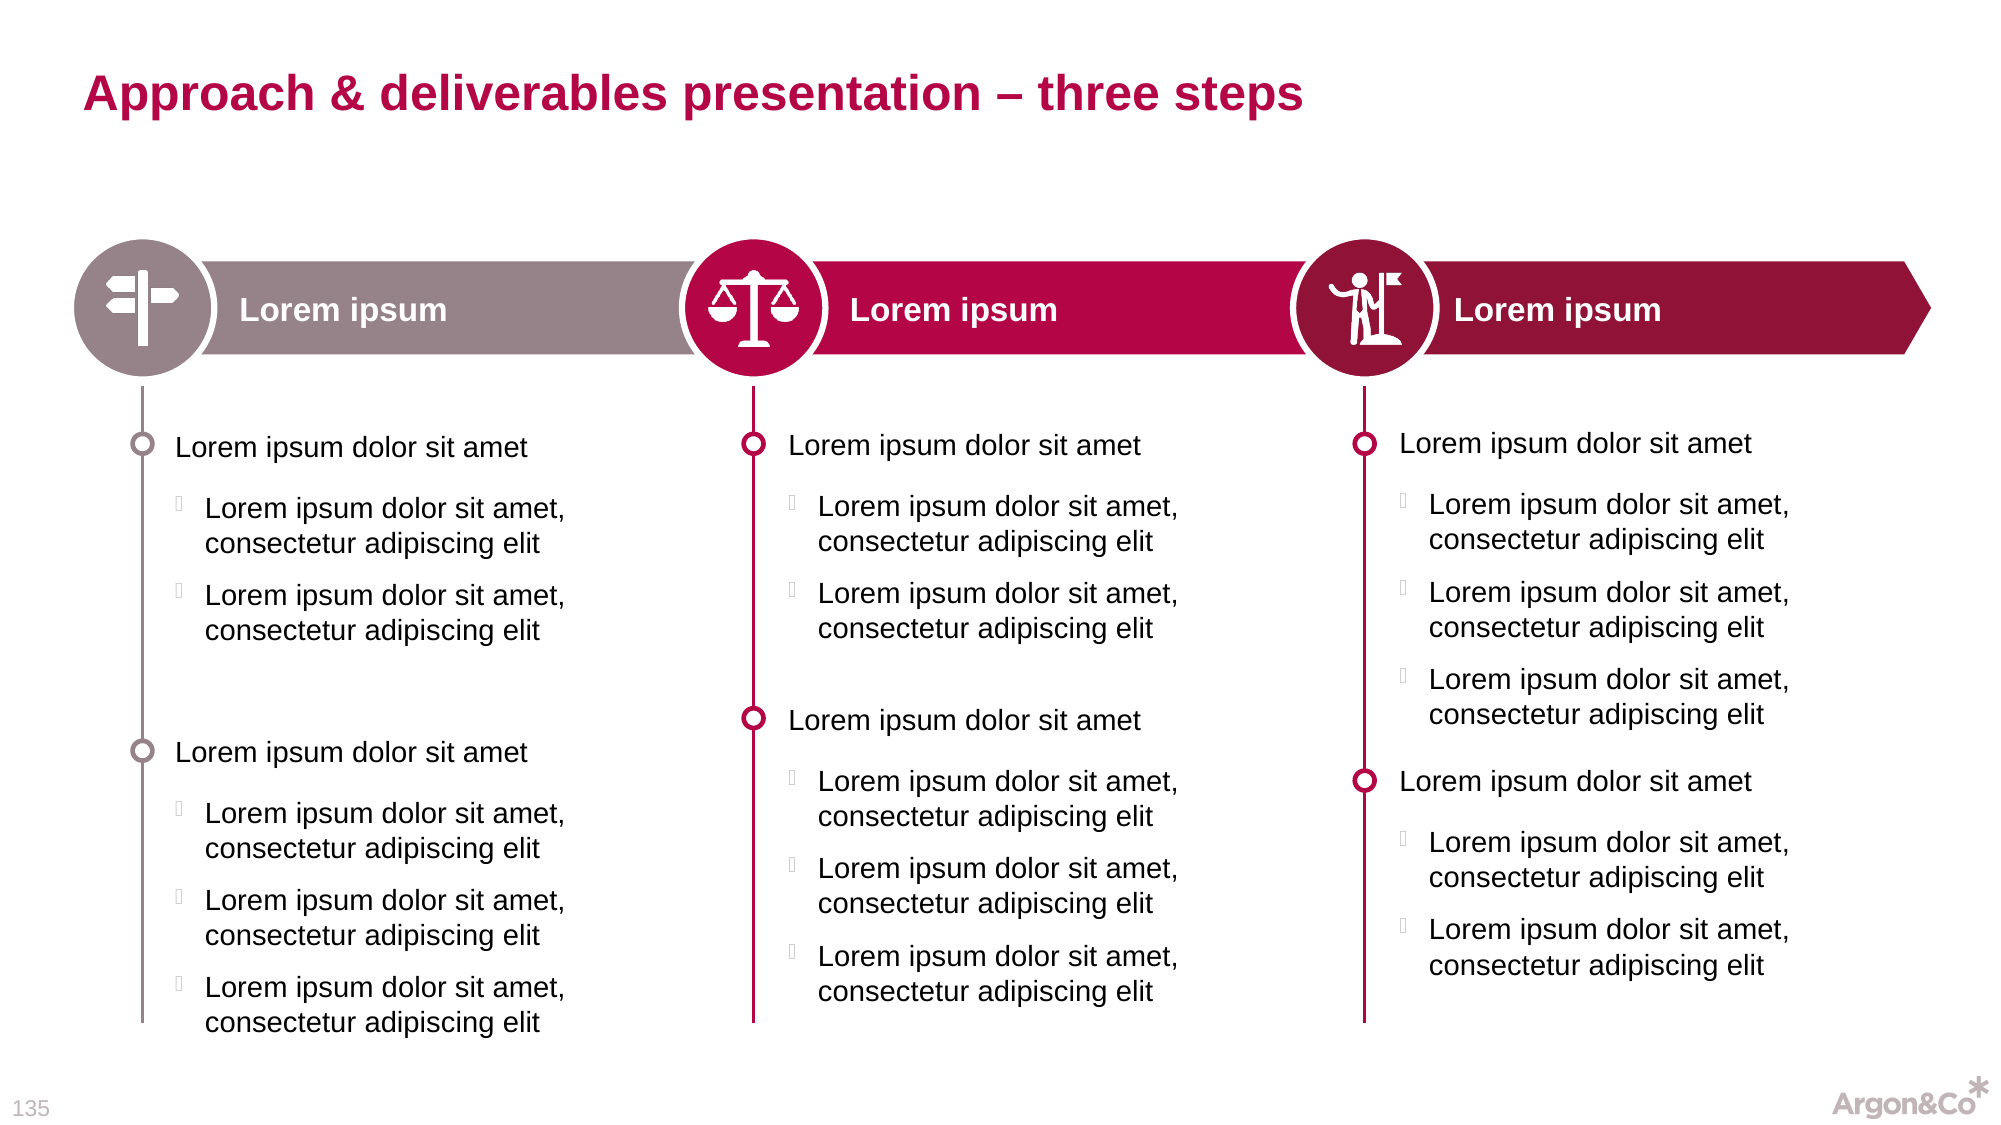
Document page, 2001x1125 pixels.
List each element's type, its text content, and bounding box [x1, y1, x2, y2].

text_box [743, 434, 751, 454]
picture [1832, 1076, 1989, 1119]
text_box [132, 434, 140, 454]
text_box [1354, 771, 1362, 791]
picture [1327, 270, 1402, 346]
text_box Lorem ipsum dolor sit amet Lorem ipsum dolor sit amet, consectetur adipiscing elit Lorem ipsum dolor sit amet, consectetur adipiscing elit [1384, 755, 1929, 989]
text_box Lorem ipsum dolor sit amet Lorem ipsum dolor sit amet, consectetur adipiscing elit Lorem ipsum dolor sit amet, consectetur adipiscing elit Lorem ipsum dolor sit amet, consectetur adipiscing elit [773, 694, 1318, 1015]
text_box Lorem ipsum [809, 261, 1309, 355]
text_box [681, 236, 826, 380]
picture [707, 268, 800, 348]
title Approach & deliverables presentation – three steps [70, 51, 1932, 129]
text_box [70, 236, 215, 380]
text_box Lorem ipsum dolor sit amet Lorem ipsum dolor sit amet, consectetur adipiscing elit Lorem ipsum dolor sit amet, consectetur adipiscing elit [773, 419, 1318, 652]
text_box Lorem ipsum dolor sit amet Lorem ipsum dolor sit amet, consectetur adipiscing elit Lorem ipsum dolor sit amet, consectetur adipiscing elit Lorem ipsum dolor sit amet, consectetur adipiscing elit [1384, 417, 1929, 738]
text_box Lorem ipsum dolor sit amet Lorem ipsum dolor sit amet, consectetur adipiscing elit Lorem ipsum dolor sit amet, consectetur adipiscing elit Lorem ipsum dolor sit amet, consectetur adipiscing elit [160, 725, 704, 1046]
text_box [1354, 434, 1362, 454]
picture [105, 269, 180, 346]
text_box [743, 708, 751, 728]
text_box Lorem ipsum [1420, 261, 1932, 355]
text_box Lorem ipsum [198, 261, 698, 355]
text_box [1293, 236, 1437, 380]
text_box [132, 741, 140, 761]
text_box Lorem ipsum dolor sit amet Lorem ipsum dolor sit amet, consectetur adipiscing elit Lorem ipsum dolor sit amet, consectetur adipiscing elit [160, 420, 704, 654]
